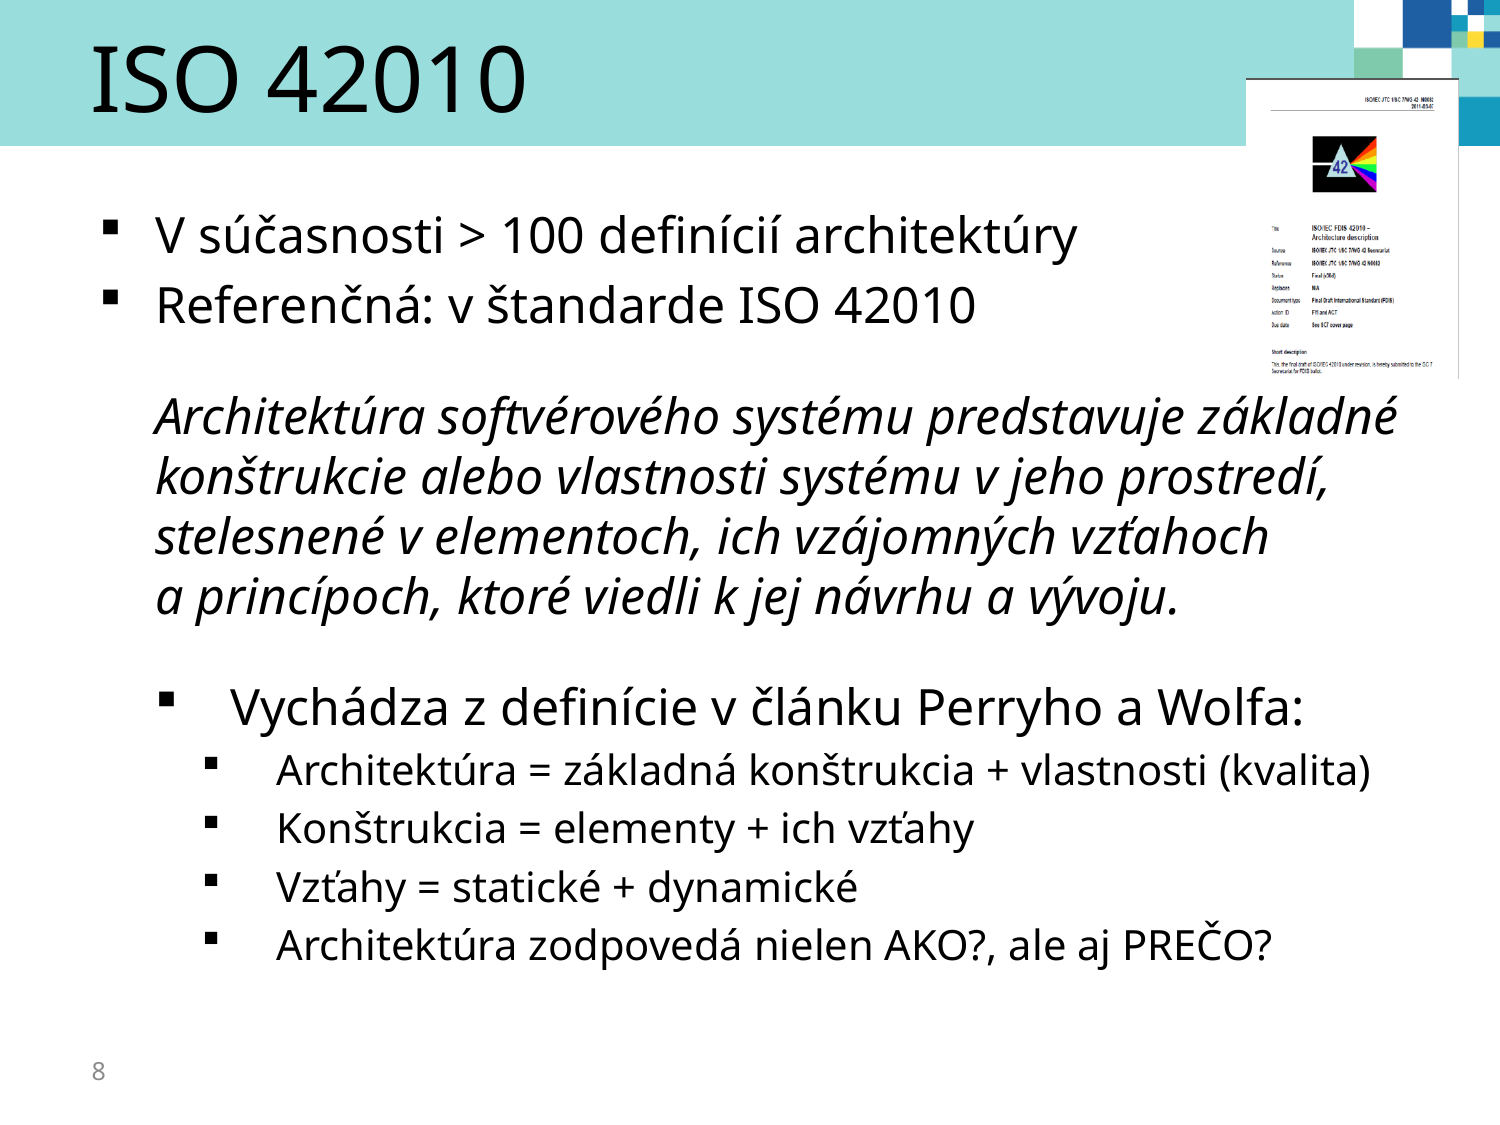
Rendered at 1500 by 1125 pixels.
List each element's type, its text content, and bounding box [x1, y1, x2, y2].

picture [0, 0, 1500, 379]
title ISO 42010 [75, 11, 1336, 141]
list V súčasnosti > 100 definícií architektúry Referenčná: v štandarde ISO 42010 Architektúra softvérového systému predstavuje základné konštrukcie alebo vlastnosti systému v jeho prostredí, stelesnené v elementoch, ich vzájomných vzťahoch a princípoch, ktoré viedli k jej návrhu a vývoju. Vychádza z definície v článku Perryho a Wolfa: Architektúra = základná konštrukcia + vlastnosti (kvalita) Konštrukcia = elementy + ich vzťahy Vzťahy = statické + dynamické Architektúra zodpovedá nielen AKO?, ale aj PREČO? [75, 196, 1425, 1005]
slide_number 8 [58, 1042, 140, 1103]
